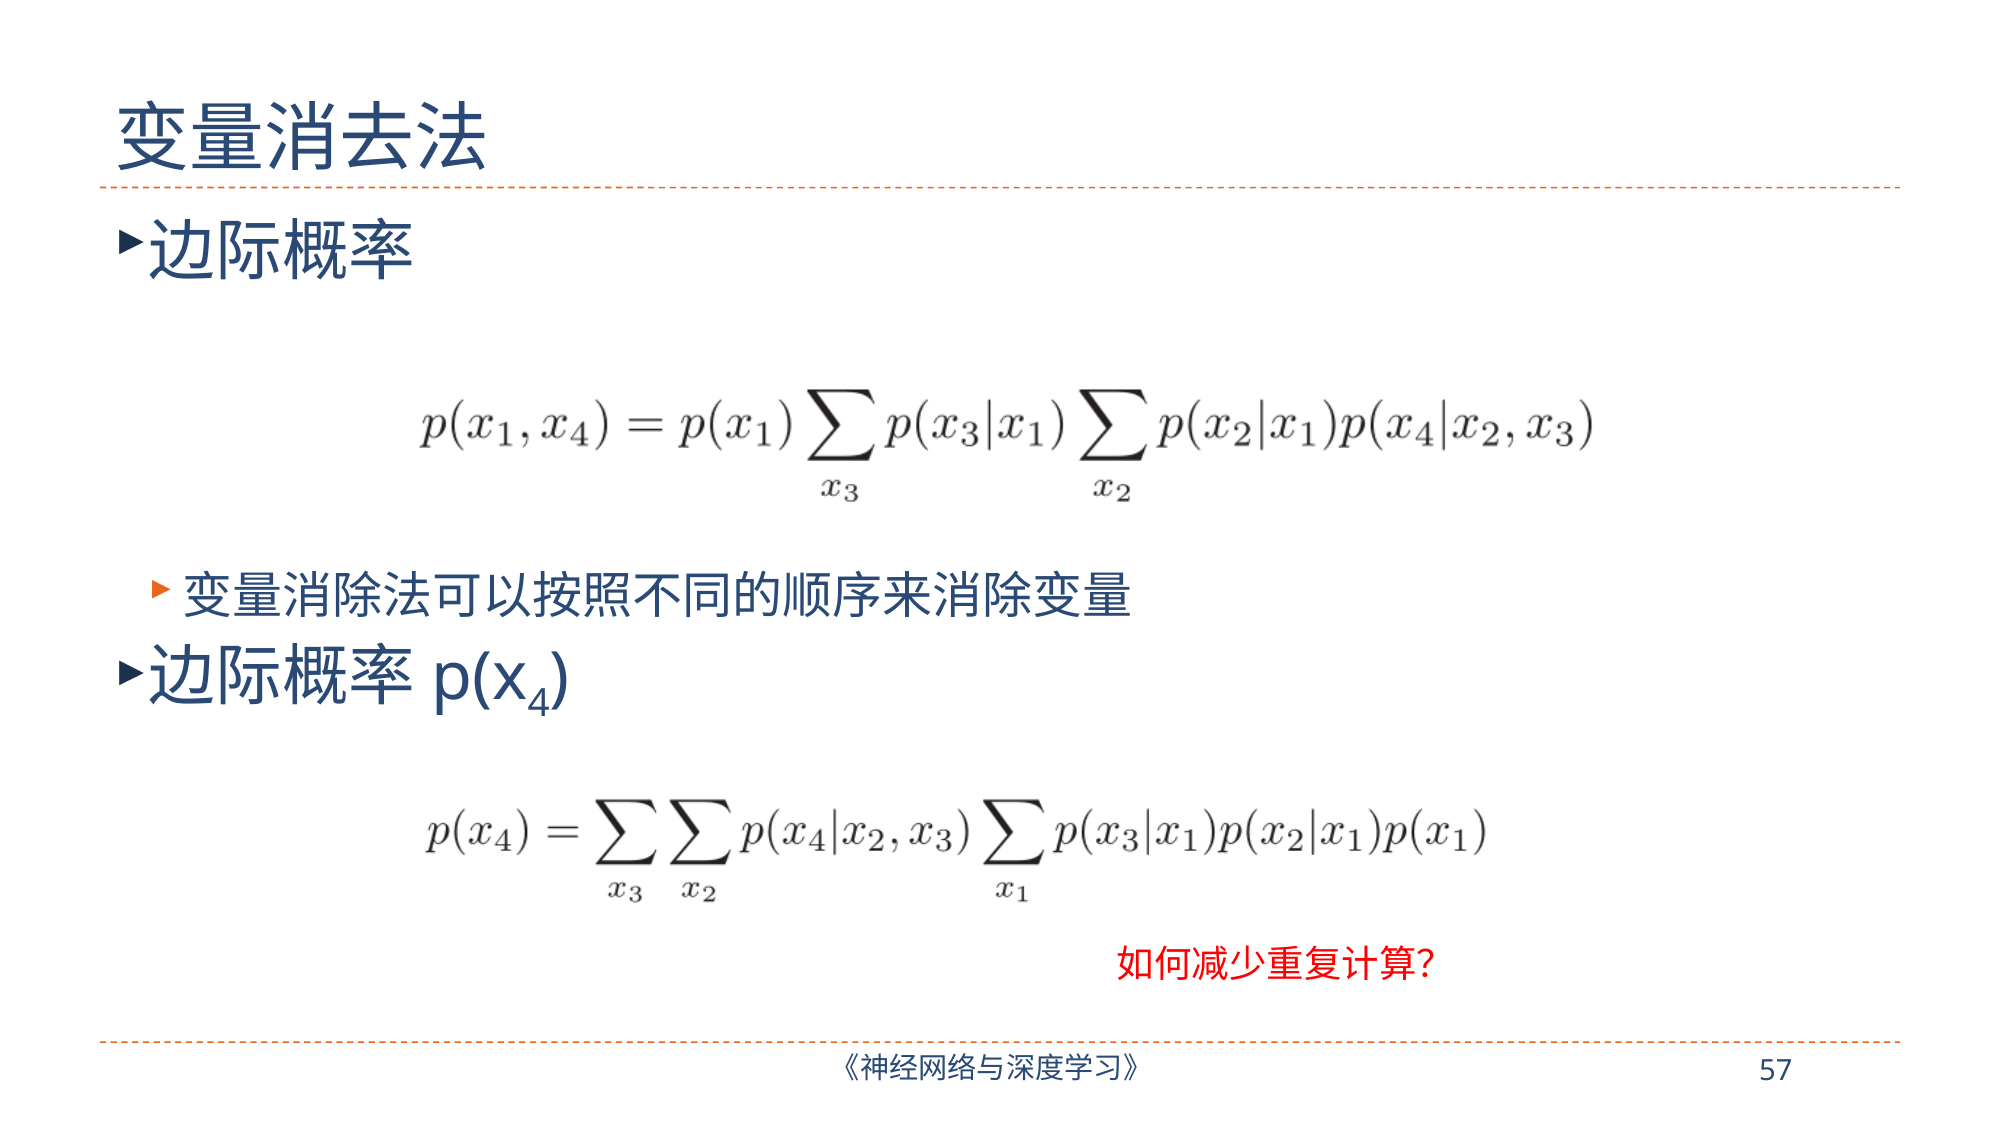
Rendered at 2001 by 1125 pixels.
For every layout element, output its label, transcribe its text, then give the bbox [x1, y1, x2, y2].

picture [424, 774, 1488, 908]
picture [403, 362, 1596, 513]
title 变量消去法 [99, 24, 1900, 188]
text_box 如何减少重复计算？ [1101, 932, 1470, 993]
list 边际概率 变量消除法可以按照不同的顺序来消除变量 边际概率p(x4) [99, 200, 1900, 1010]
